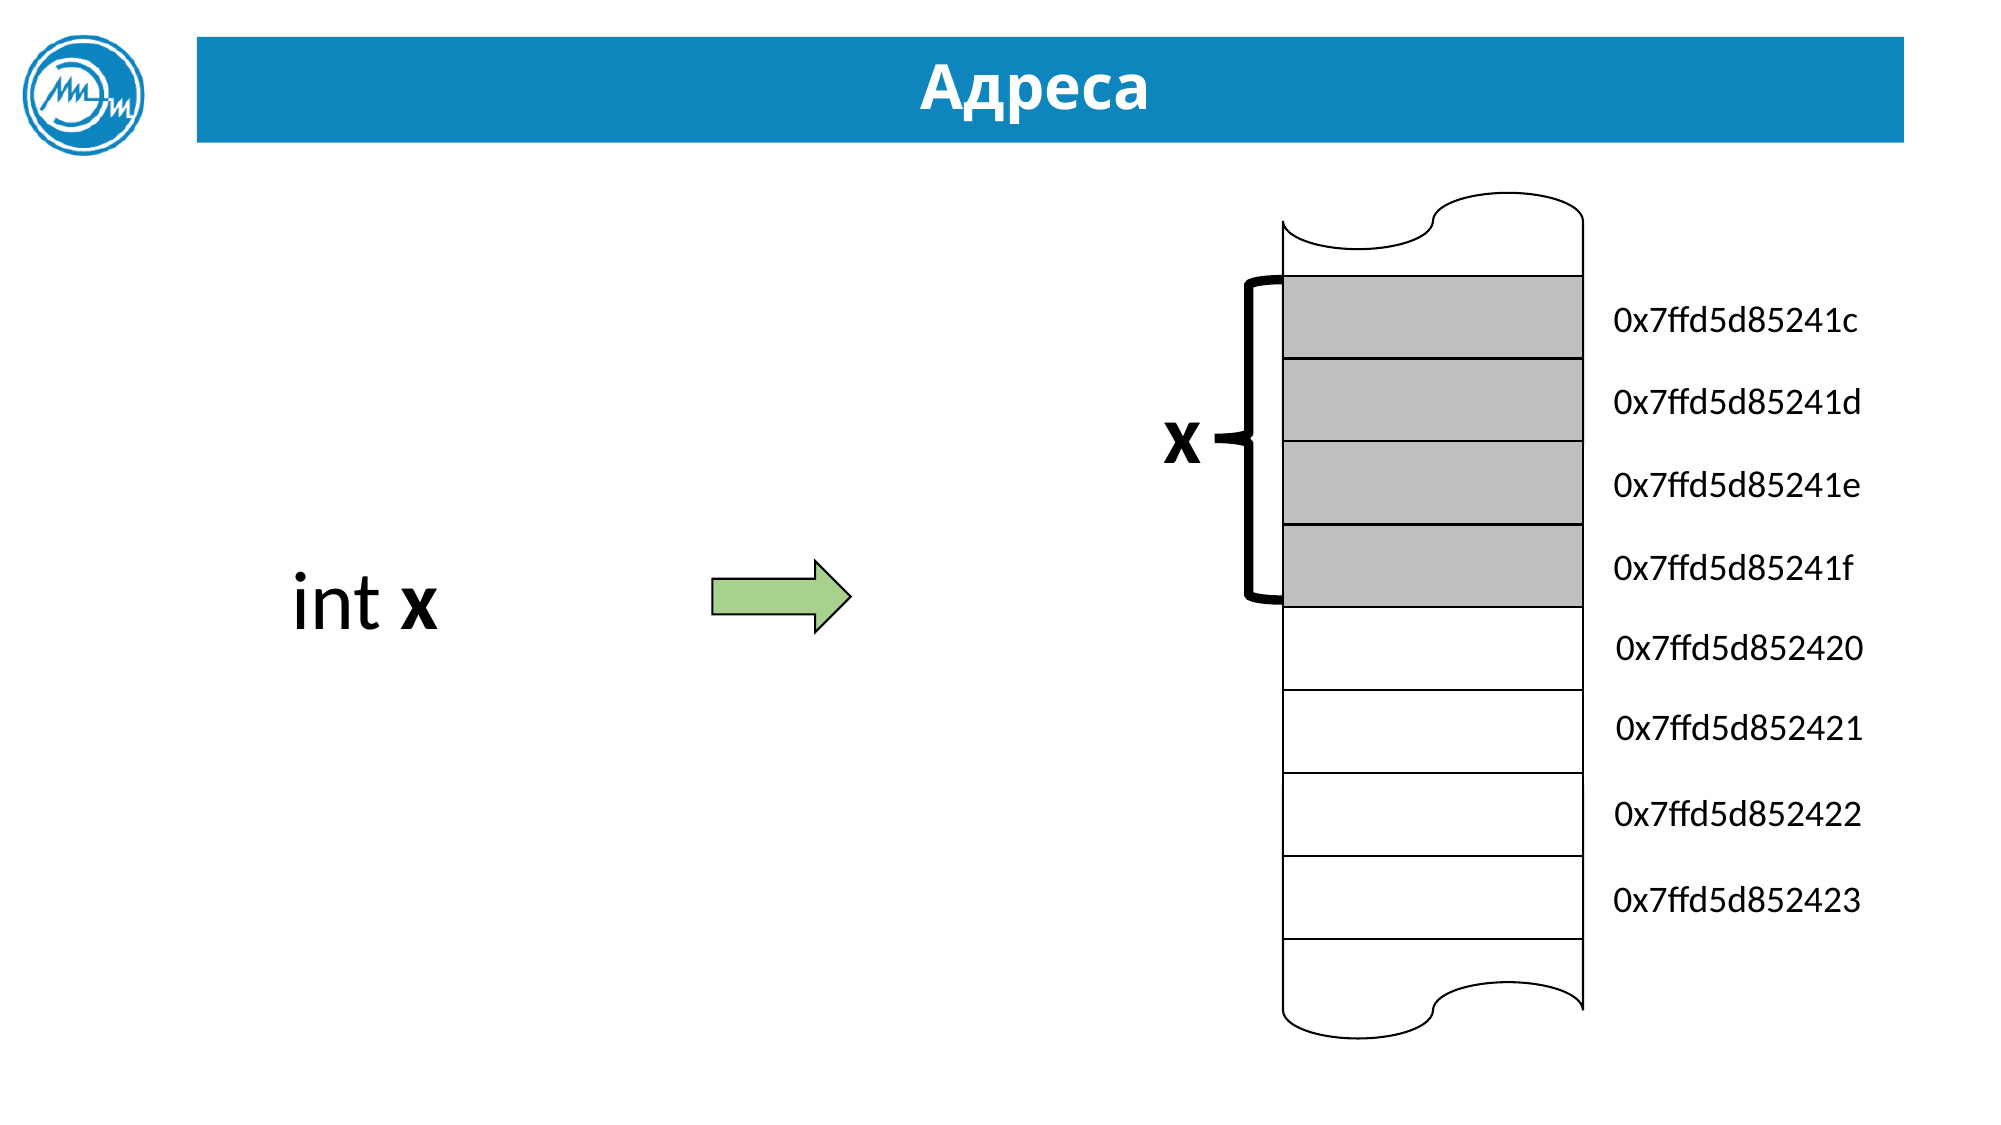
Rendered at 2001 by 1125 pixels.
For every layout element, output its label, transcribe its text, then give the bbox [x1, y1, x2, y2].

text_box 0x7ffd5d85241e [1598, 453, 1877, 513]
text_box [1282, 192, 1583, 1039]
text_box [711, 558, 853, 635]
text_box 0x7ffd5d852420 [1601, 615, 1879, 676]
title Адреса [196, 48, 1875, 132]
text_box [1214, 279, 1282, 601]
text_box 0x7ffd5d85241d [1598, 370, 1878, 430]
text_box int x [276, 538, 454, 654]
text_box 0x7ffd5d852423 [1598, 867, 1877, 927]
picture [11, 19, 161, 173]
text_box x [1148, 372, 1213, 488]
text_box 0x7ffd5d85241c [1598, 287, 1873, 348]
text_box 0x7ffd5d85241f [1598, 535, 1869, 596]
text_box 0x7ffd5d852421 [1601, 696, 1879, 756]
text_box 0x7ffd5d852422 [1599, 781, 1878, 842]
